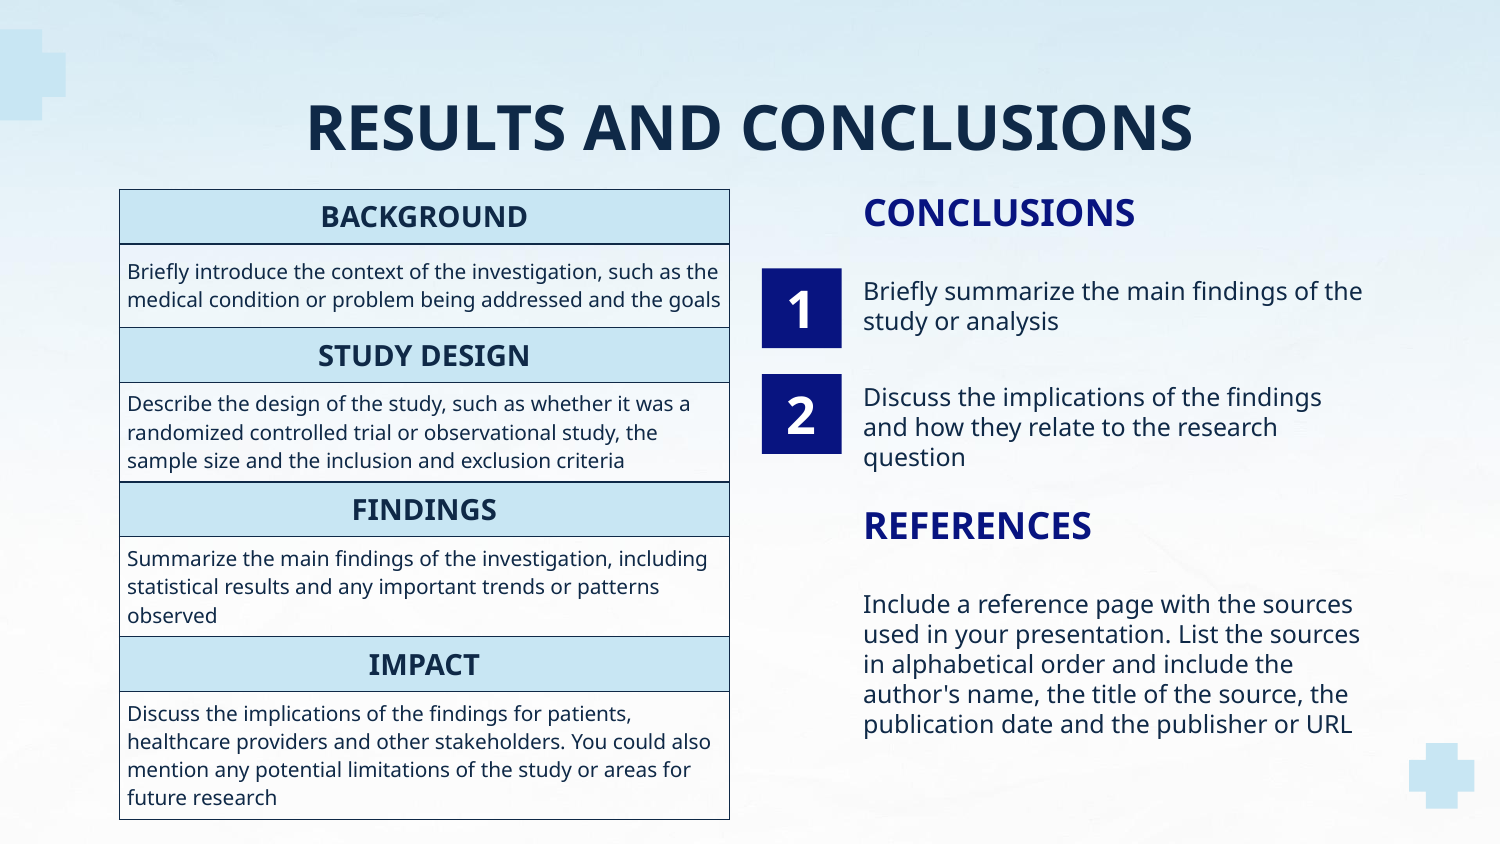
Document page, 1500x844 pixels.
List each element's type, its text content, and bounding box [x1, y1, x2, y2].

text_box 1 [761, 268, 842, 349]
subtitle REFERENCES [848, 486, 1381, 541]
subtitle Include a reference page with the sources used in your presentation. List the sources in alphabetical order and include the author's name, the title of the source, the publication date and the publisher or URL [848, 574, 1381, 744]
table_cell Briefly introduce the context of the investigation, such as the medical condition or problem being addressed and the goals [120, 245, 729, 327]
subtitle Discuss the implications of the findings and how they relate to the research question [848, 366, 1381, 462]
picture [0, 0, 1500, 844]
table_cell Summarize the main findings of the investigation, including statistical results and any important trends or patterns observed [120, 537, 729, 636]
table_cell Discuss the implications of the findings for patients, healthcare providers and other stakeholders. You could also mention any potential limitations of the study or areas for future research [120, 692, 729, 819]
subtitle Briefly summarize the main findings of the study or analysis [848, 260, 1381, 356]
table_cell FINDINGS [120, 483, 729, 536]
subtitle CONCLUSIONS [848, 174, 1381, 234]
title RESULTS AND CONCLUSIONS [118, 72, 1382, 167]
text_box 2 [761, 374, 842, 454]
table_header BACKGROUND [120, 190, 729, 243]
table_cell Describe the design of the study, such as whether it was a randomized controlled trial or observational study, the sample size and the inclusion and exclusion criteria [120, 383, 729, 481]
table_cell IMPACT [120, 637, 729, 691]
table_cell STUDY DESIGN [120, 328, 729, 382]
